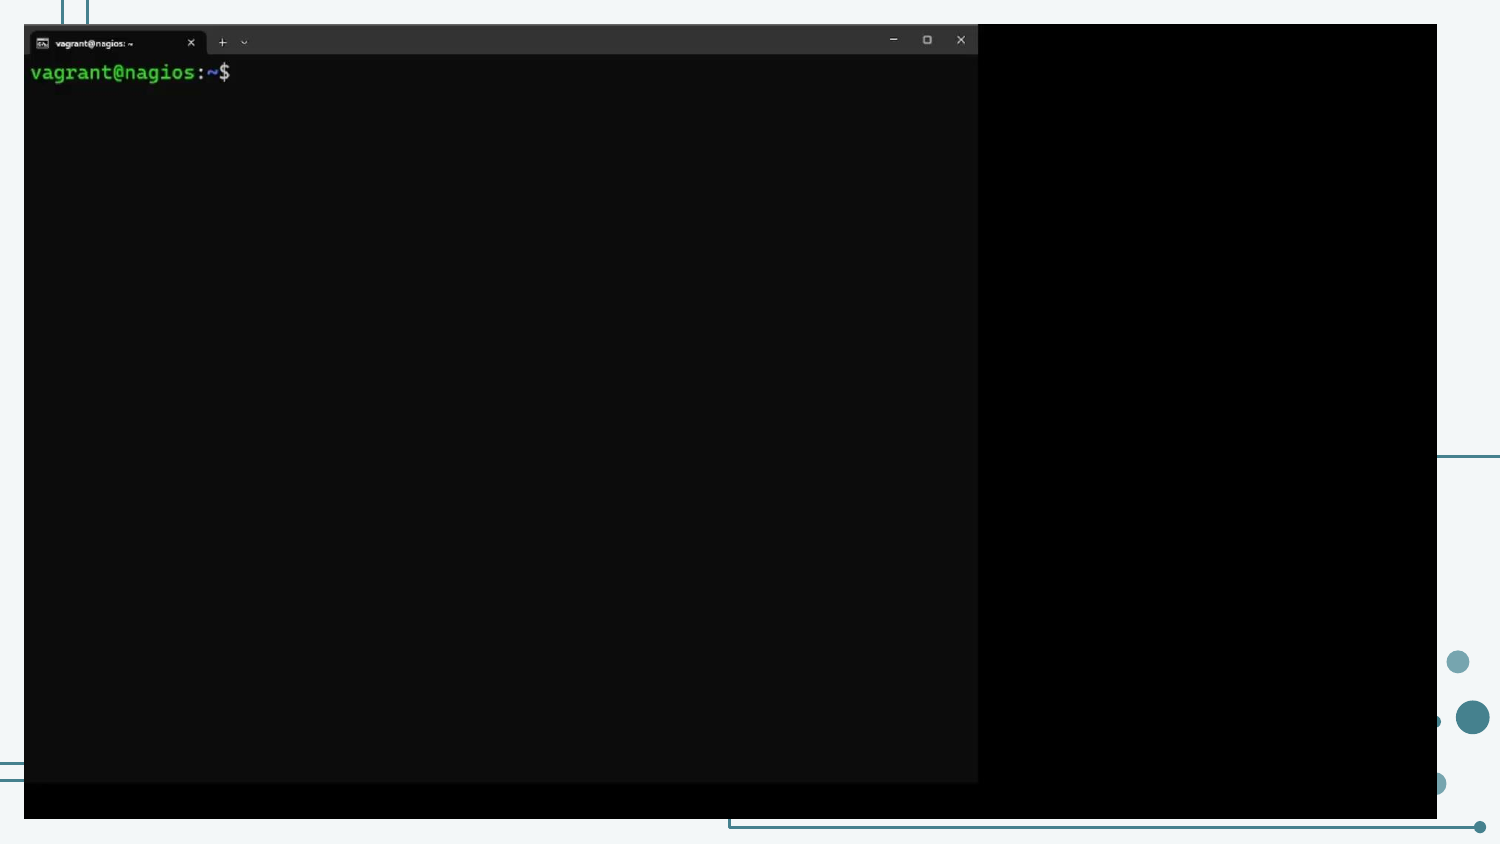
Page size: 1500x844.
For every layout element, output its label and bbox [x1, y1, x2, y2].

picture [24, 24, 1437, 819]
